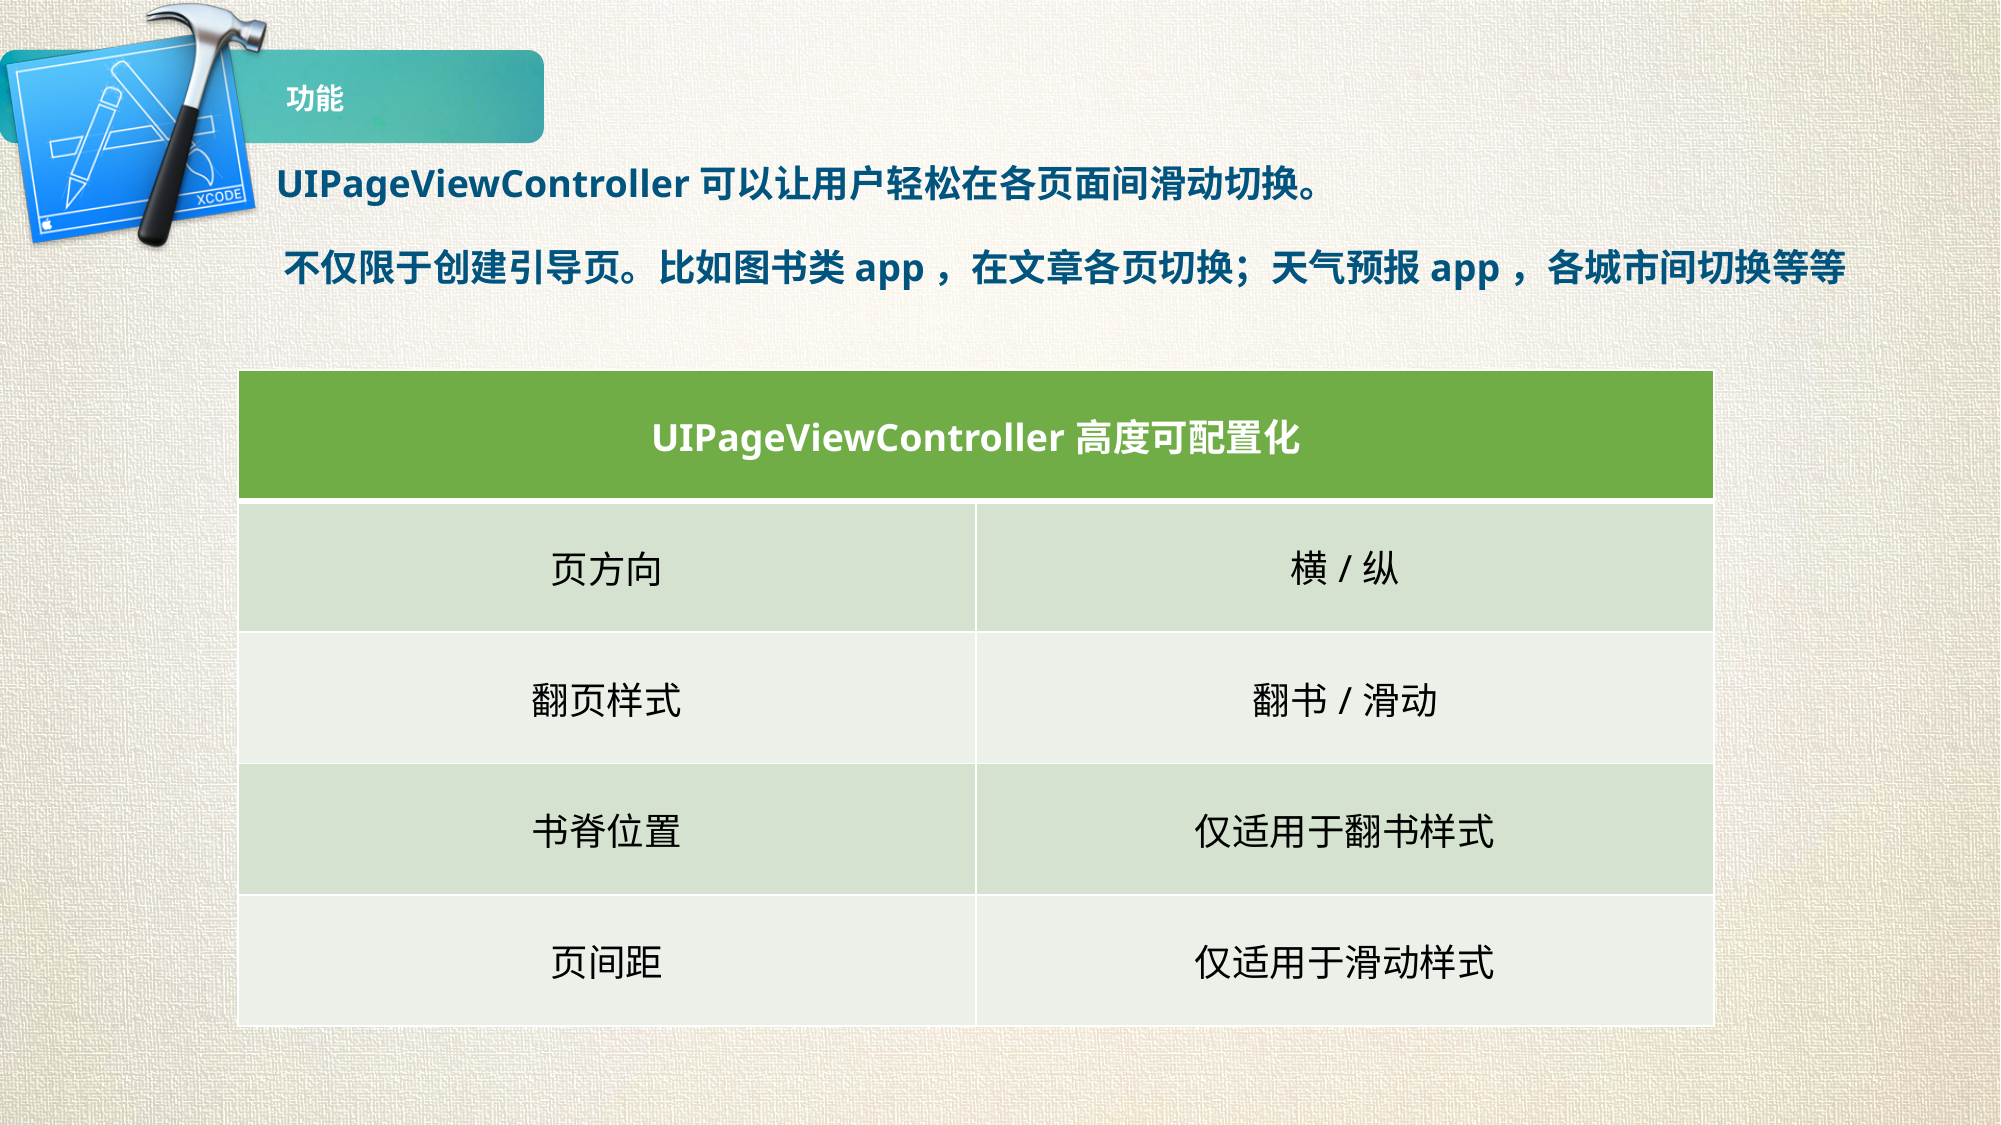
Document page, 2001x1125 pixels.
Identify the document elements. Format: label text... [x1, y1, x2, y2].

table_cell 书脊位置 [239, 764, 975, 894]
text_box 不仅限于创建引导页。比如图书类app，在文章各页切换；天气预报app，各城市间切换等等 [268, 236, 2000, 297]
text_box [272, 48, 545, 72]
table_header UIPageViewController高度可配置化 [239, 371, 1713, 498]
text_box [272, 72, 611, 170]
table_cell 页方向 [239, 504, 975, 631]
table_cell 横/纵 [977, 504, 1713, 631]
table_cell 仅适用于滑动样式 [977, 896, 1713, 1025]
table_cell 翻书/滑动 [977, 633, 1713, 763]
text_box UIPageViewController可以让用户轻松在各页面间滑动切换。 [272, 152, 1993, 213]
picture [0, 0, 2000, 1125]
table_cell 翻页样式 [239, 633, 975, 763]
table_cell 页间距 [239, 896, 975, 1025]
table_cell 仅适用于翻书样式 [977, 764, 1713, 894]
